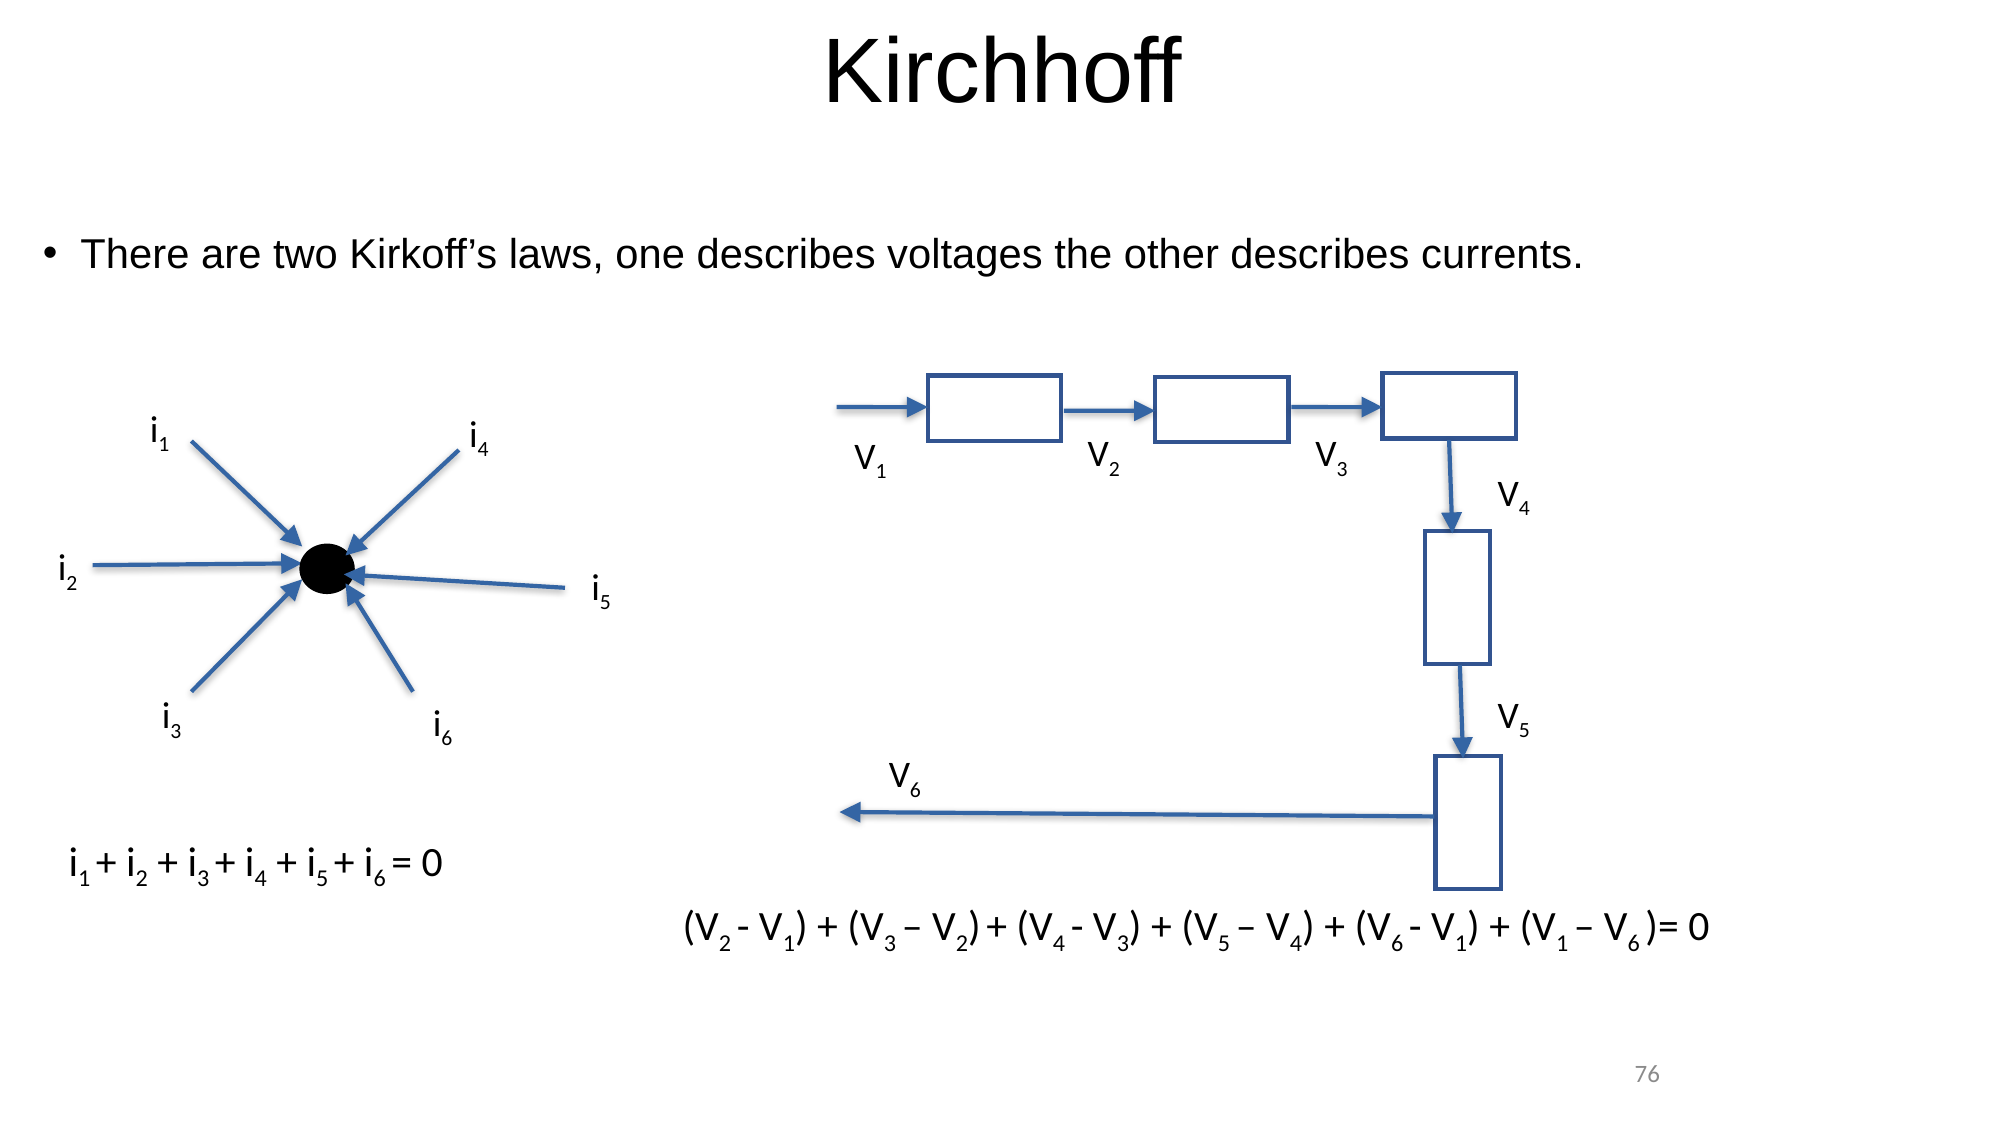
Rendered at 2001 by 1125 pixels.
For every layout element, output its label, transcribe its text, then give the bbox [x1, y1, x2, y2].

text_box [215, 464, 303, 547]
text_box [301, 545, 353, 592]
text_box [345, 454, 454, 556]
text_box [1382, 372, 1517, 440]
text_box [1452, 664, 1473, 759]
text_box i5 [576, 555, 668, 622]
text_box (V2 - V1) + (V3 – V2) + (V4 - V3) + (V5 – V4) + (V6 - V1) + (V1 – V6 )= 0 [667, 891, 1963, 1015]
list There are two Kirkoff’s laws, one describes voltages the other describes currents. [27, 225, 1928, 342]
text_box [836, 396, 928, 418]
text_box i2 [43, 535, 135, 602]
slide_number 76 [1325, 1042, 1675, 1103]
text_box [1291, 396, 1383, 418]
title Kirchhoff [43, 1, 1963, 144]
text_box [1441, 439, 1462, 534]
text_box [343, 565, 565, 588]
text_box [199, 579, 303, 683]
text_box i6 [418, 691, 510, 758]
text_box V1 [839, 424, 931, 491]
text_box V6 [874, 742, 1347, 809]
text_box i3 [147, 683, 239, 750]
text_box [1154, 376, 1290, 443]
text_box i1 + i2 + i3 + i4 + i5 + i6 = 0 [53, 827, 705, 951]
text_box [927, 374, 1062, 442]
text_box V3 [1300, 422, 1392, 488]
text_box [345, 583, 414, 692]
text_box V4 [1482, 461, 1575, 527]
text_box [1424, 530, 1491, 665]
text_box [135, 553, 302, 574]
text_box V2 [1072, 422, 1165, 488]
text_box i1 [135, 397, 286, 464]
text_box [839, 801, 1435, 823]
text_box [1434, 755, 1502, 890]
text_box V5 [1482, 683, 1575, 750]
text_box i4 [454, 402, 546, 469]
text_box [1063, 400, 1156, 422]
